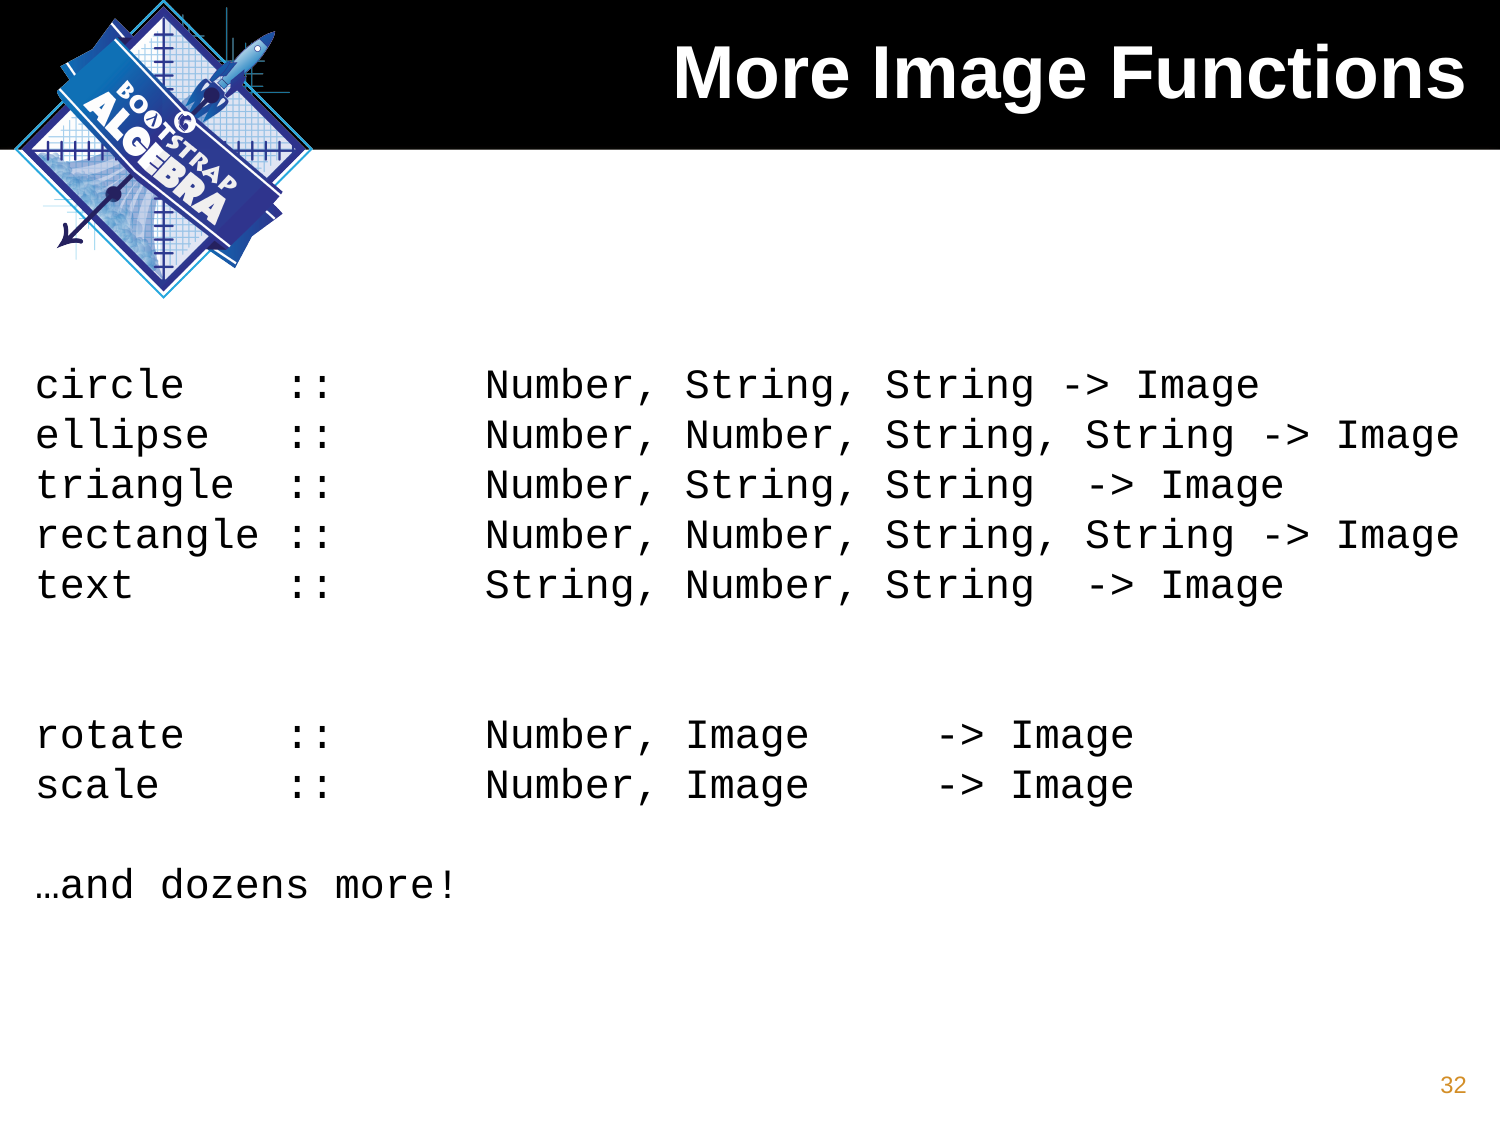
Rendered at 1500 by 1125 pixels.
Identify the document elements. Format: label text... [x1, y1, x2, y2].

title More Image Functions [49, 0, 1476, 138]
text_box circle :: Number, String, String -> Image ellipse :: Number, Number, String, String -> Image triangle :: Number, String, String -> Image rectangle :: Number, Number, String, String -> Image text :: String, Number, String -> Image rotate :: Number, Image -> Image scale :: Number, Image -> Image …and dozens more! [27, 349, 1468, 915]
picture [14, 0, 313, 299]
slide_number 32 [1349, 1061, 1475, 1106]
